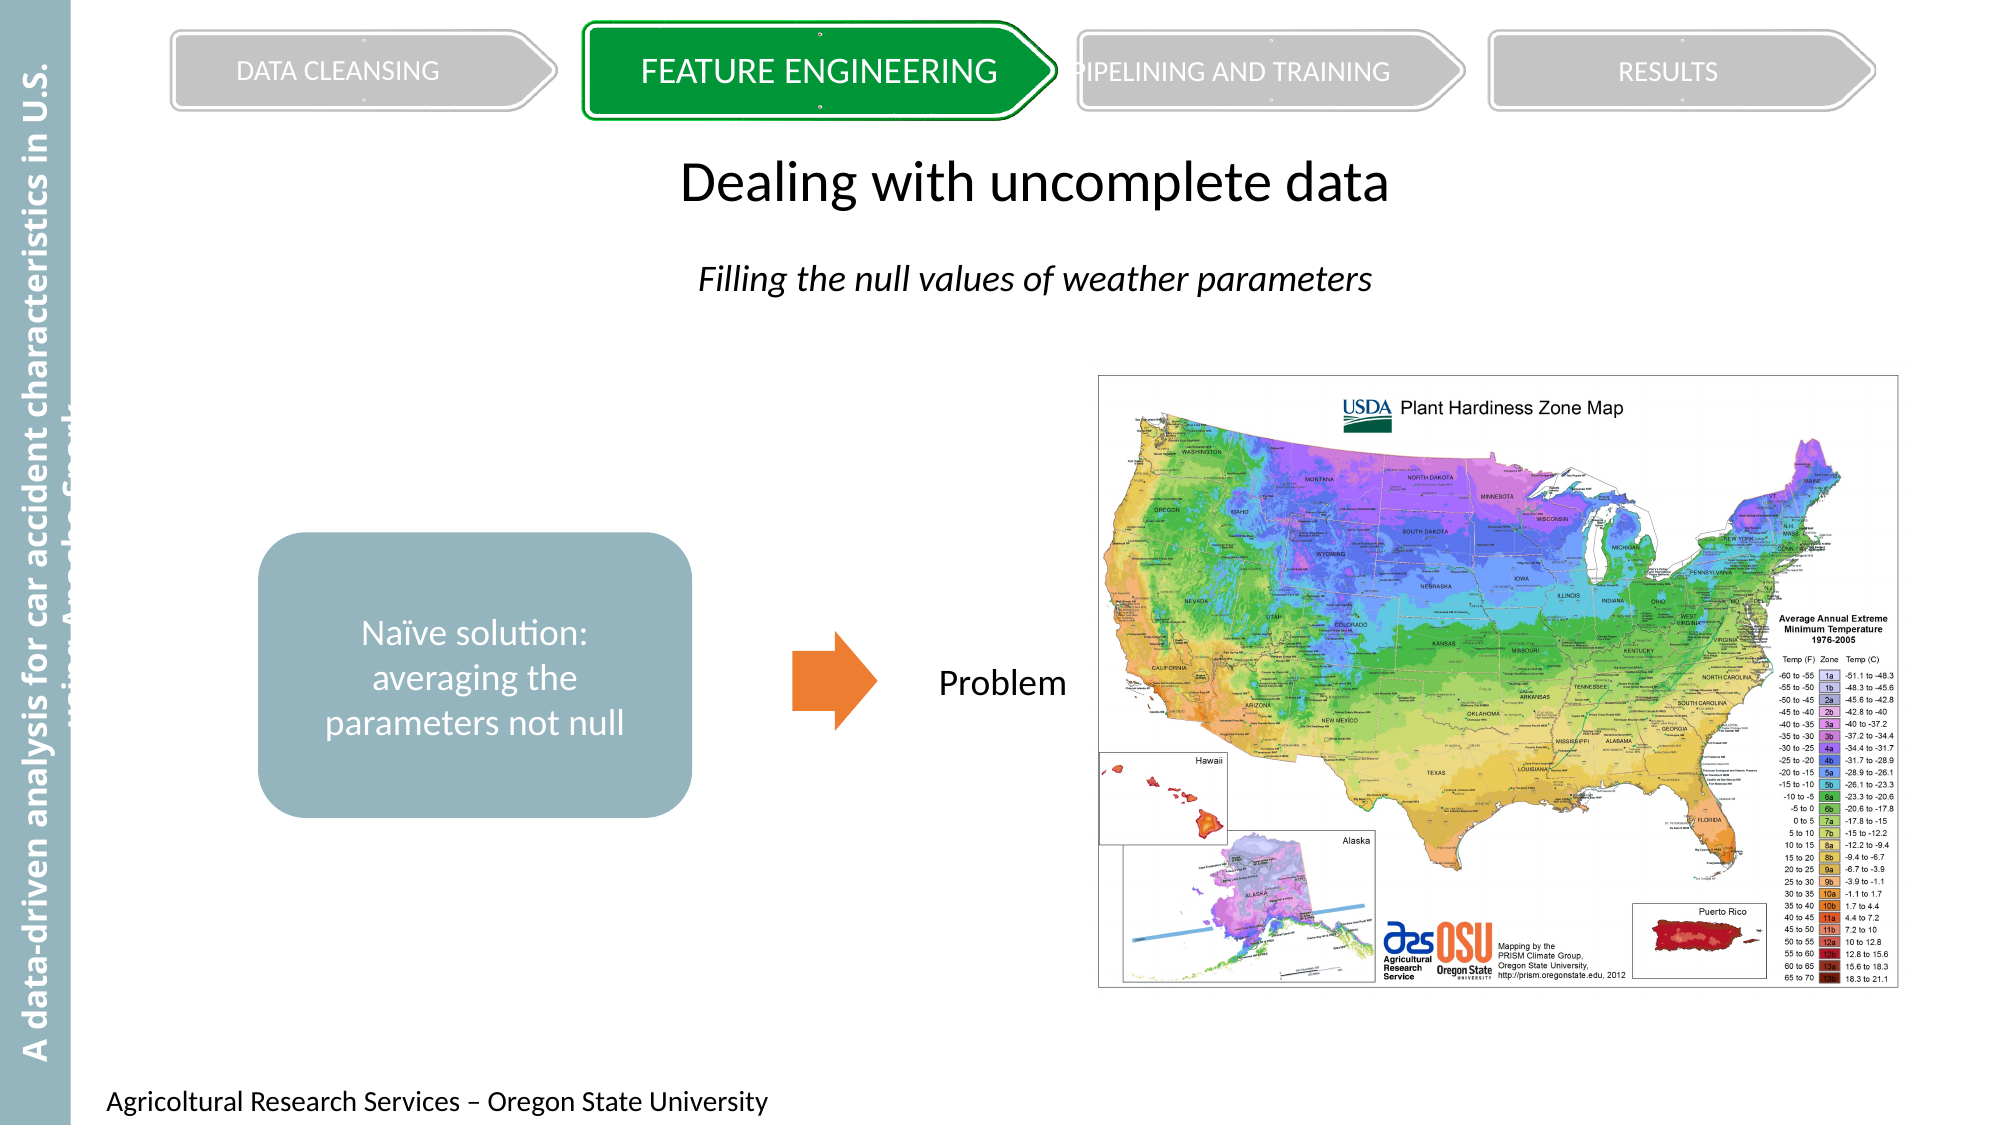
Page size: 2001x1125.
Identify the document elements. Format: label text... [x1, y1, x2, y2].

text_box Problem [924, 650, 1083, 711]
text_box Naïve solution: averaging the parameters not null [257, 531, 694, 819]
text_box Filling the null values of weather parameters [70, 246, 2000, 307]
text_box [792, 630, 878, 731]
picture [1083, 360, 1913, 1002]
text_box Agricoltural Research Services – Oregon State University [91, 1074, 784, 1125]
picture [581, 20, 1058, 121]
text_box Dealing with uncomplete data [70, 136, 2000, 221]
